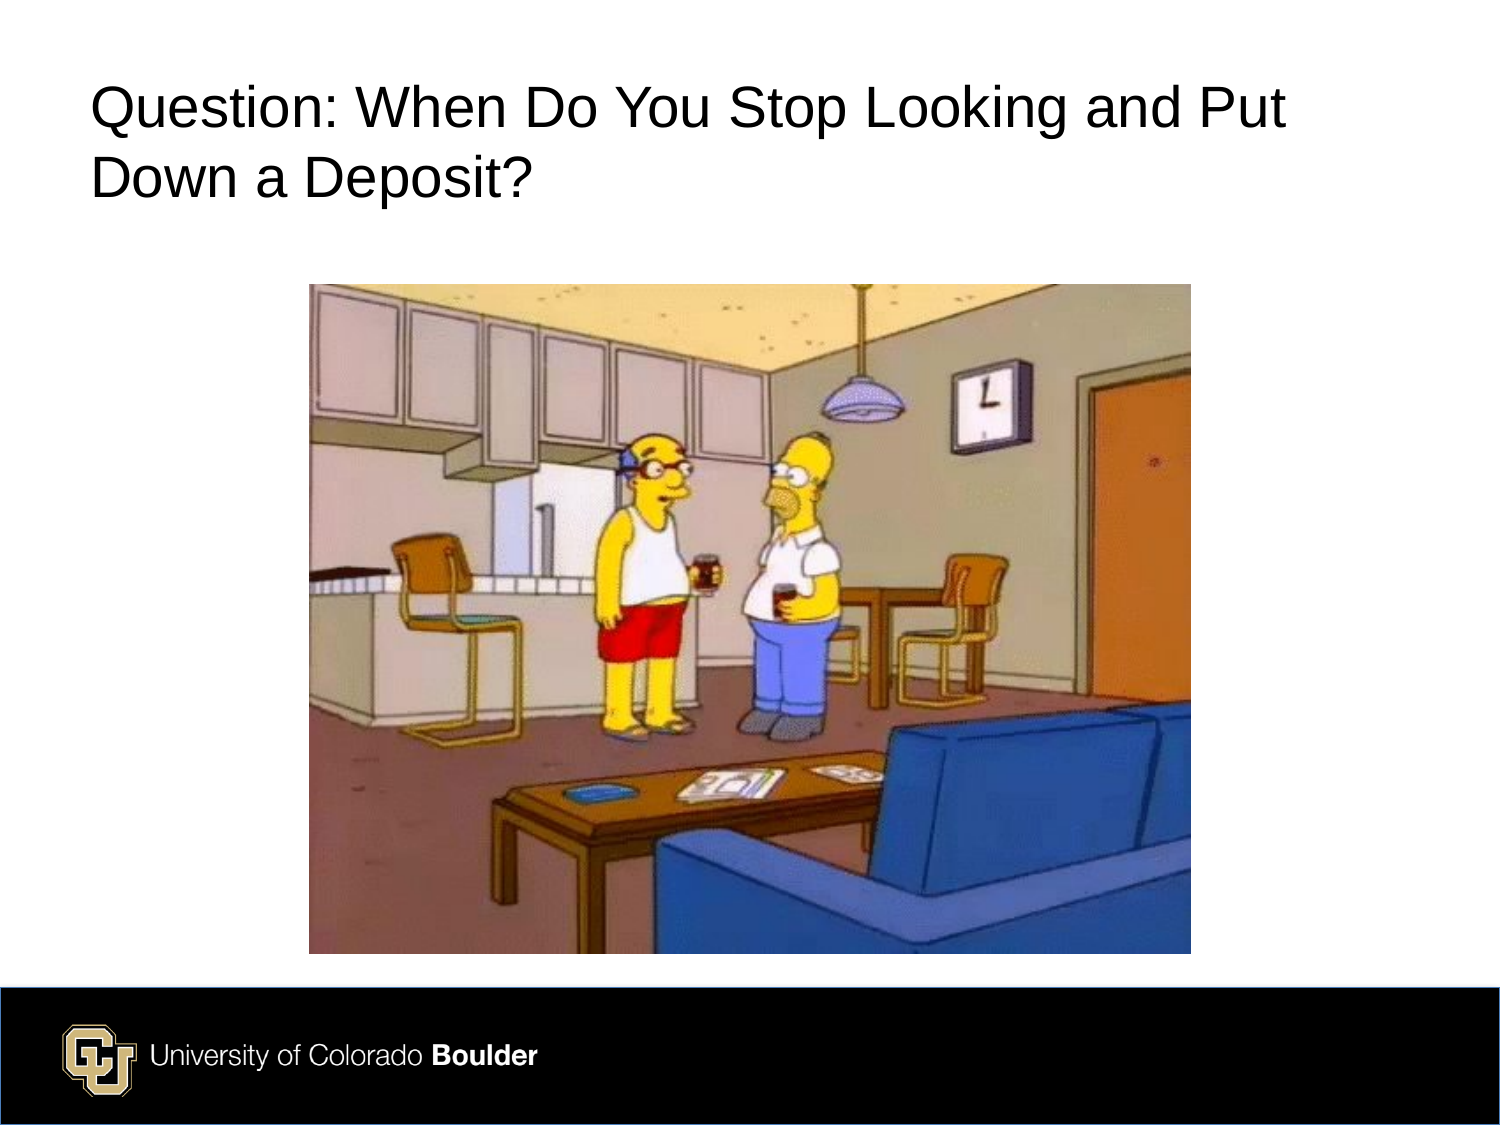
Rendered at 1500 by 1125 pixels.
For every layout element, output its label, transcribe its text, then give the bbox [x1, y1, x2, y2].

title Question: When Do You Stop Looking and Put Down a Deposit? [75, 45, 1425, 233]
picture [309, 284, 1191, 954]
